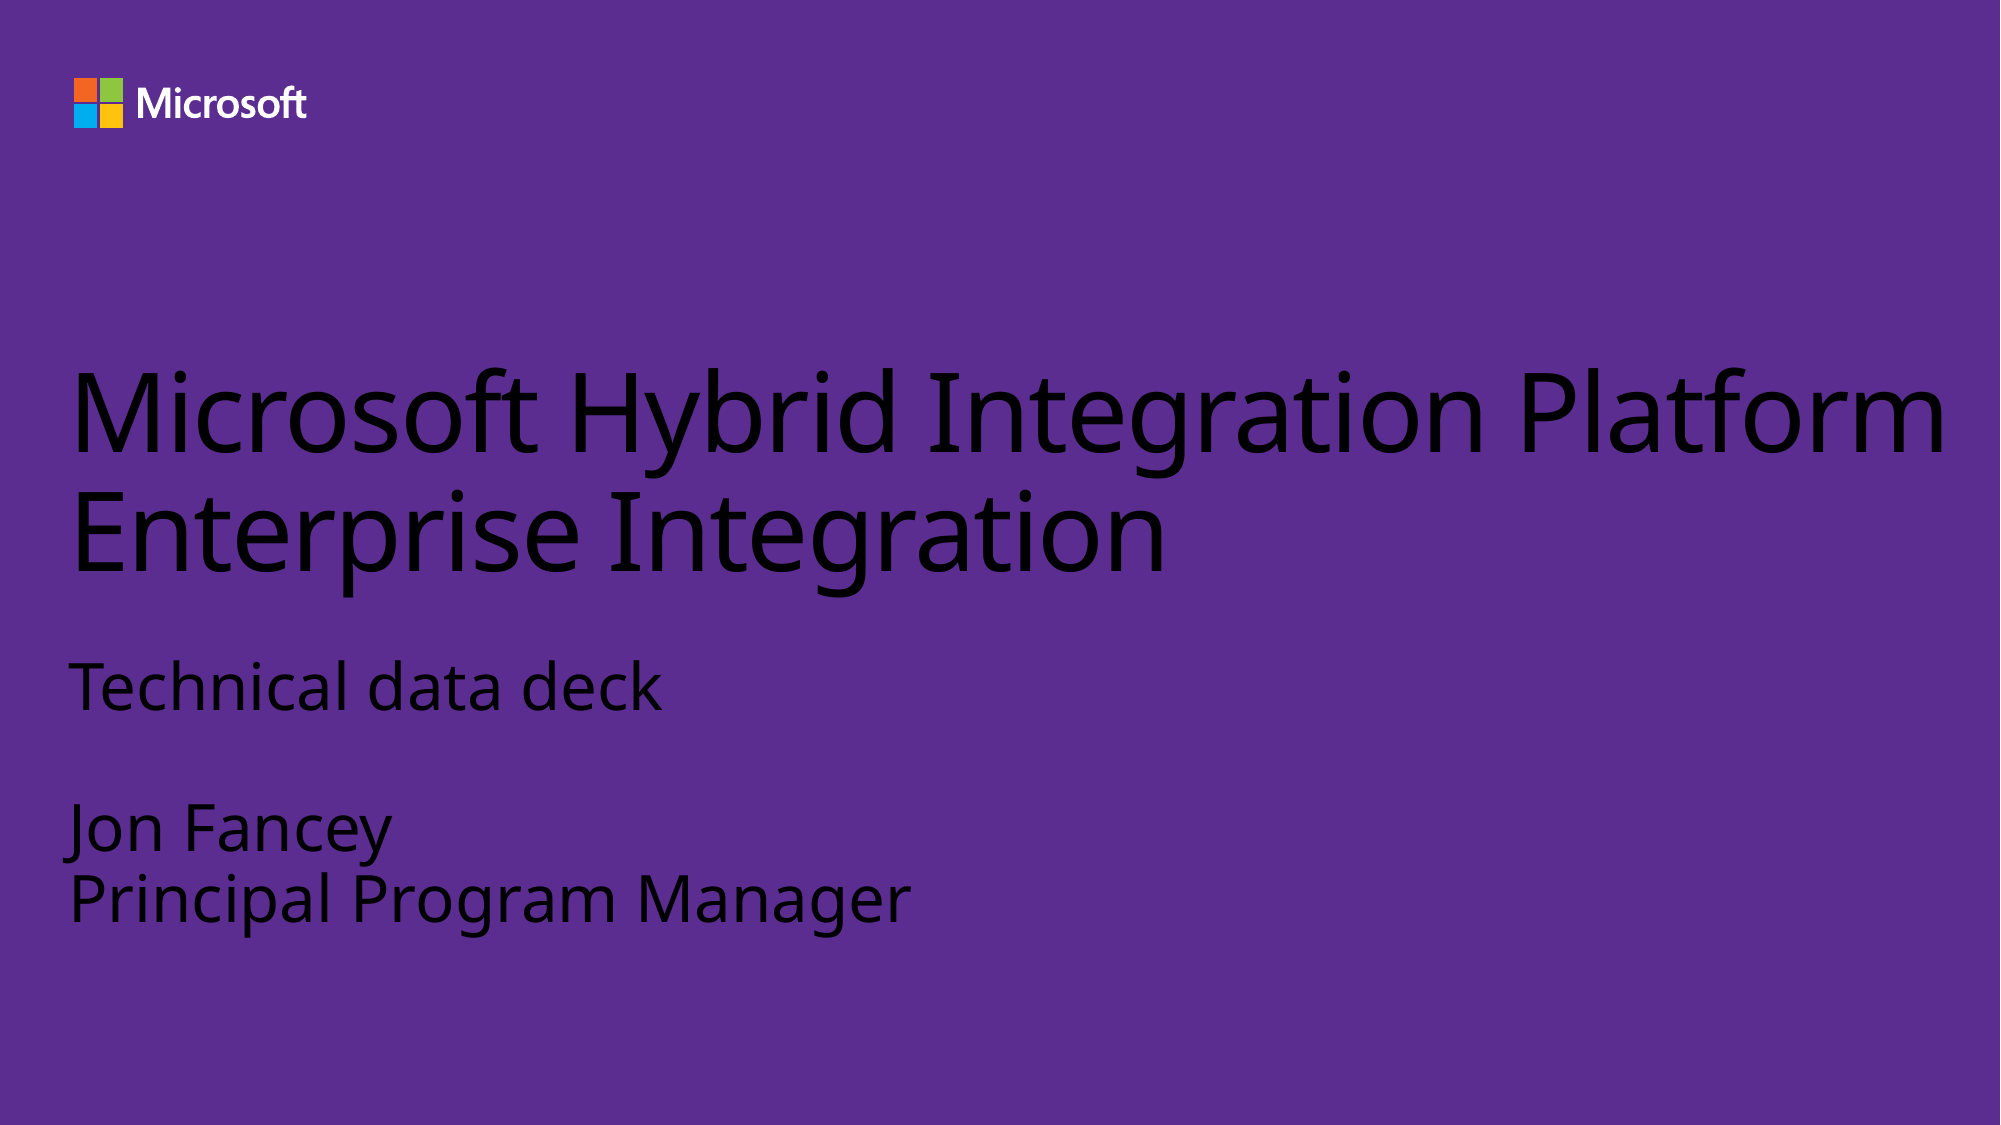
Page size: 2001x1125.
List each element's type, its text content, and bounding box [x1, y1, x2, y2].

list Technical data deck Jon Fancey Principal Program Manager [44, 636, 1221, 931]
title Microsoft Hybrid Integration Platform Enterprise Integration [44, 341, 2000, 636]
